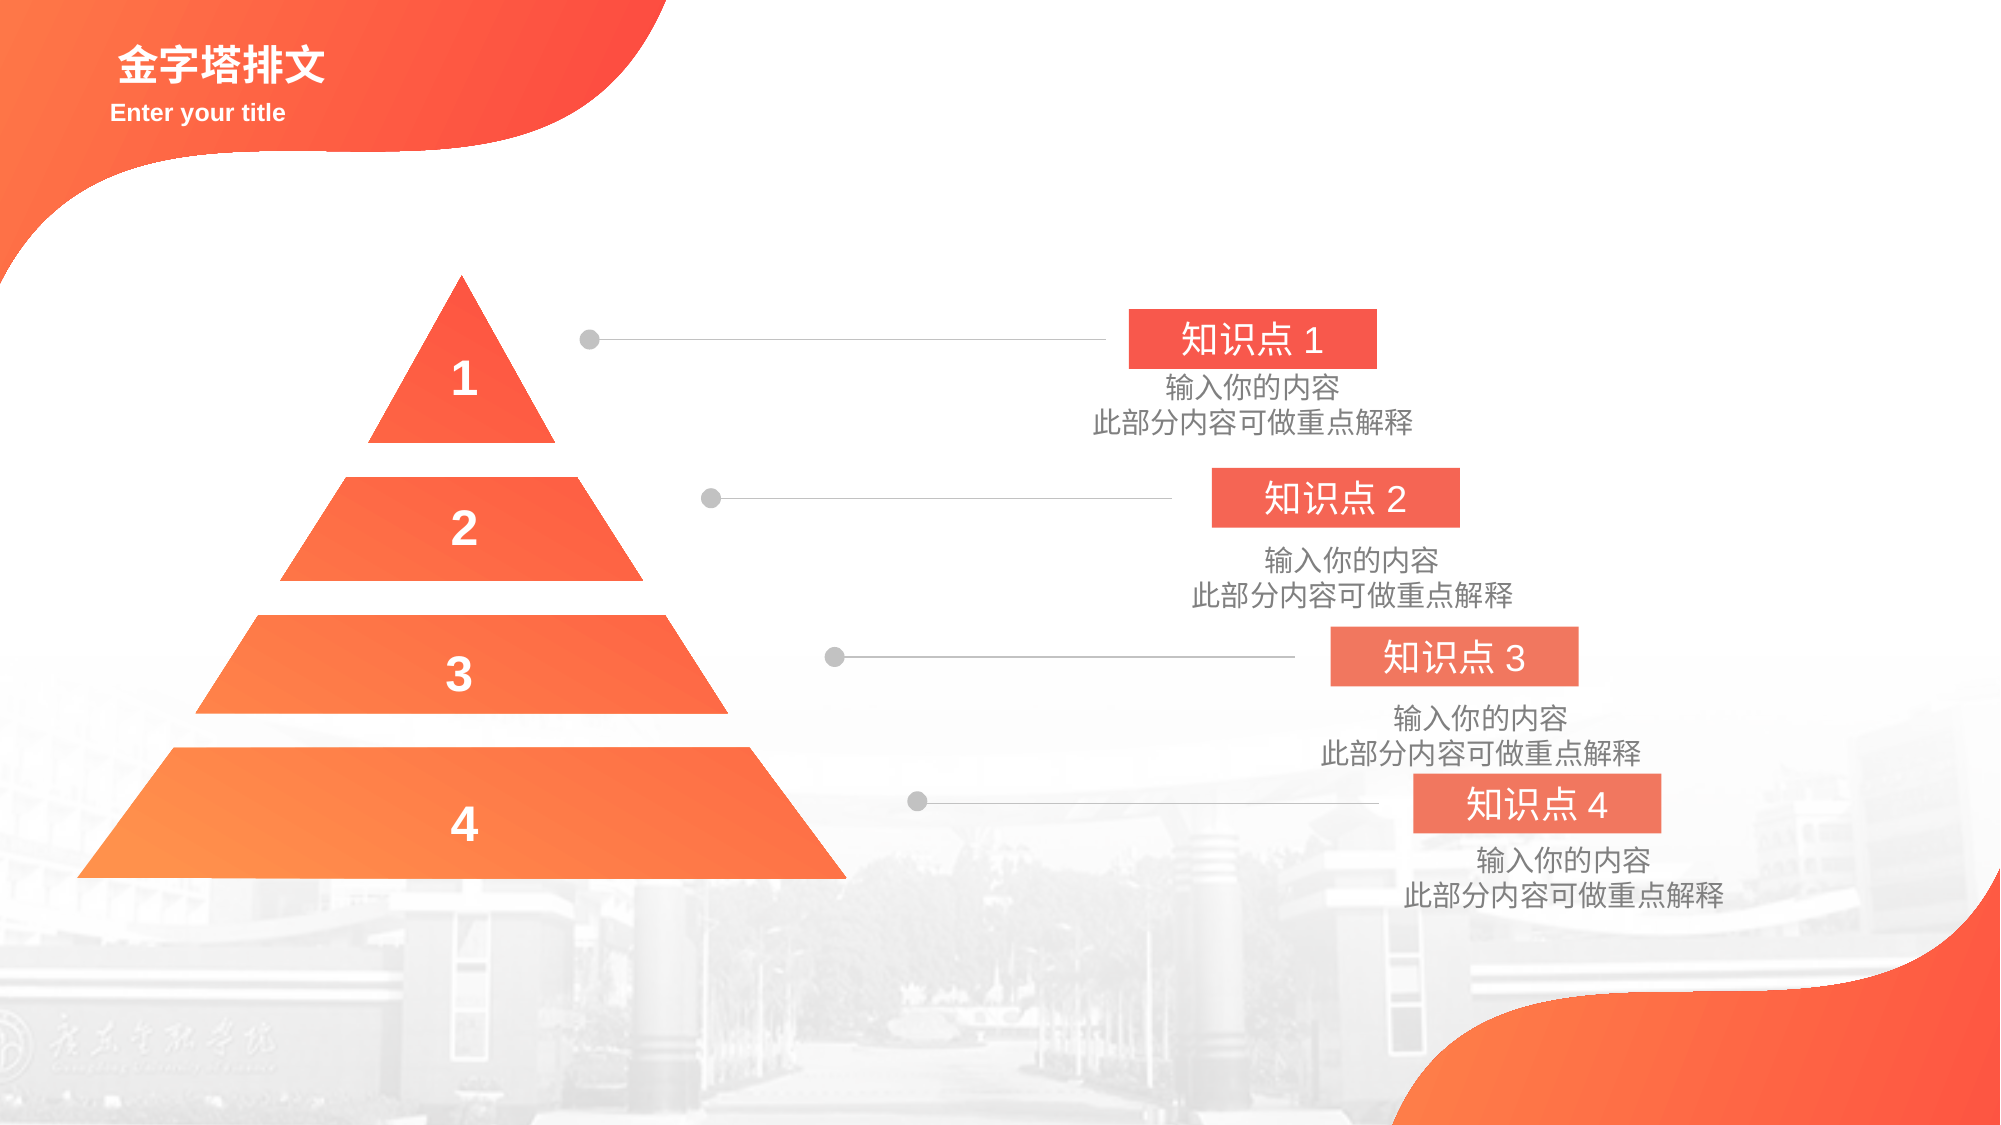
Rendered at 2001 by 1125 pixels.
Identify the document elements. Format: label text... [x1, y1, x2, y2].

text_box 知识点3 [1330, 626, 1579, 687]
text_box 输入你的内容 此部分内容可做重点解释 [1236, 693, 1726, 778]
text_box 4 [435, 783, 484, 859]
text_box 知识点4 [1413, 778, 1662, 834]
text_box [579, 329, 1107, 350]
text_box 3 [430, 633, 478, 709]
text_box 输入你的内容 此部分内容可做重点解释 [1319, 835, 1809, 920]
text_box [700, 488, 1172, 509]
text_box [907, 791, 1379, 812]
text_box 1 [435, 338, 484, 413]
text_box 输入你的内容 此部分内容可做重点解释 [1107, 534, 1598, 620]
text_box [368, 275, 555, 443]
text_box 输入你的内容 此部分内容可做重点解释 [1008, 362, 1498, 448]
text_box 2 [435, 488, 484, 563]
text_box [280, 477, 643, 581]
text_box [824, 646, 1296, 668]
text_box [195, 615, 728, 714]
text_box [76, 747, 847, 879]
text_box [102, 30, 469, 127]
text_box 知识点2 [1211, 467, 1460, 528]
text_box 知识点1 [1128, 309, 1377, 362]
